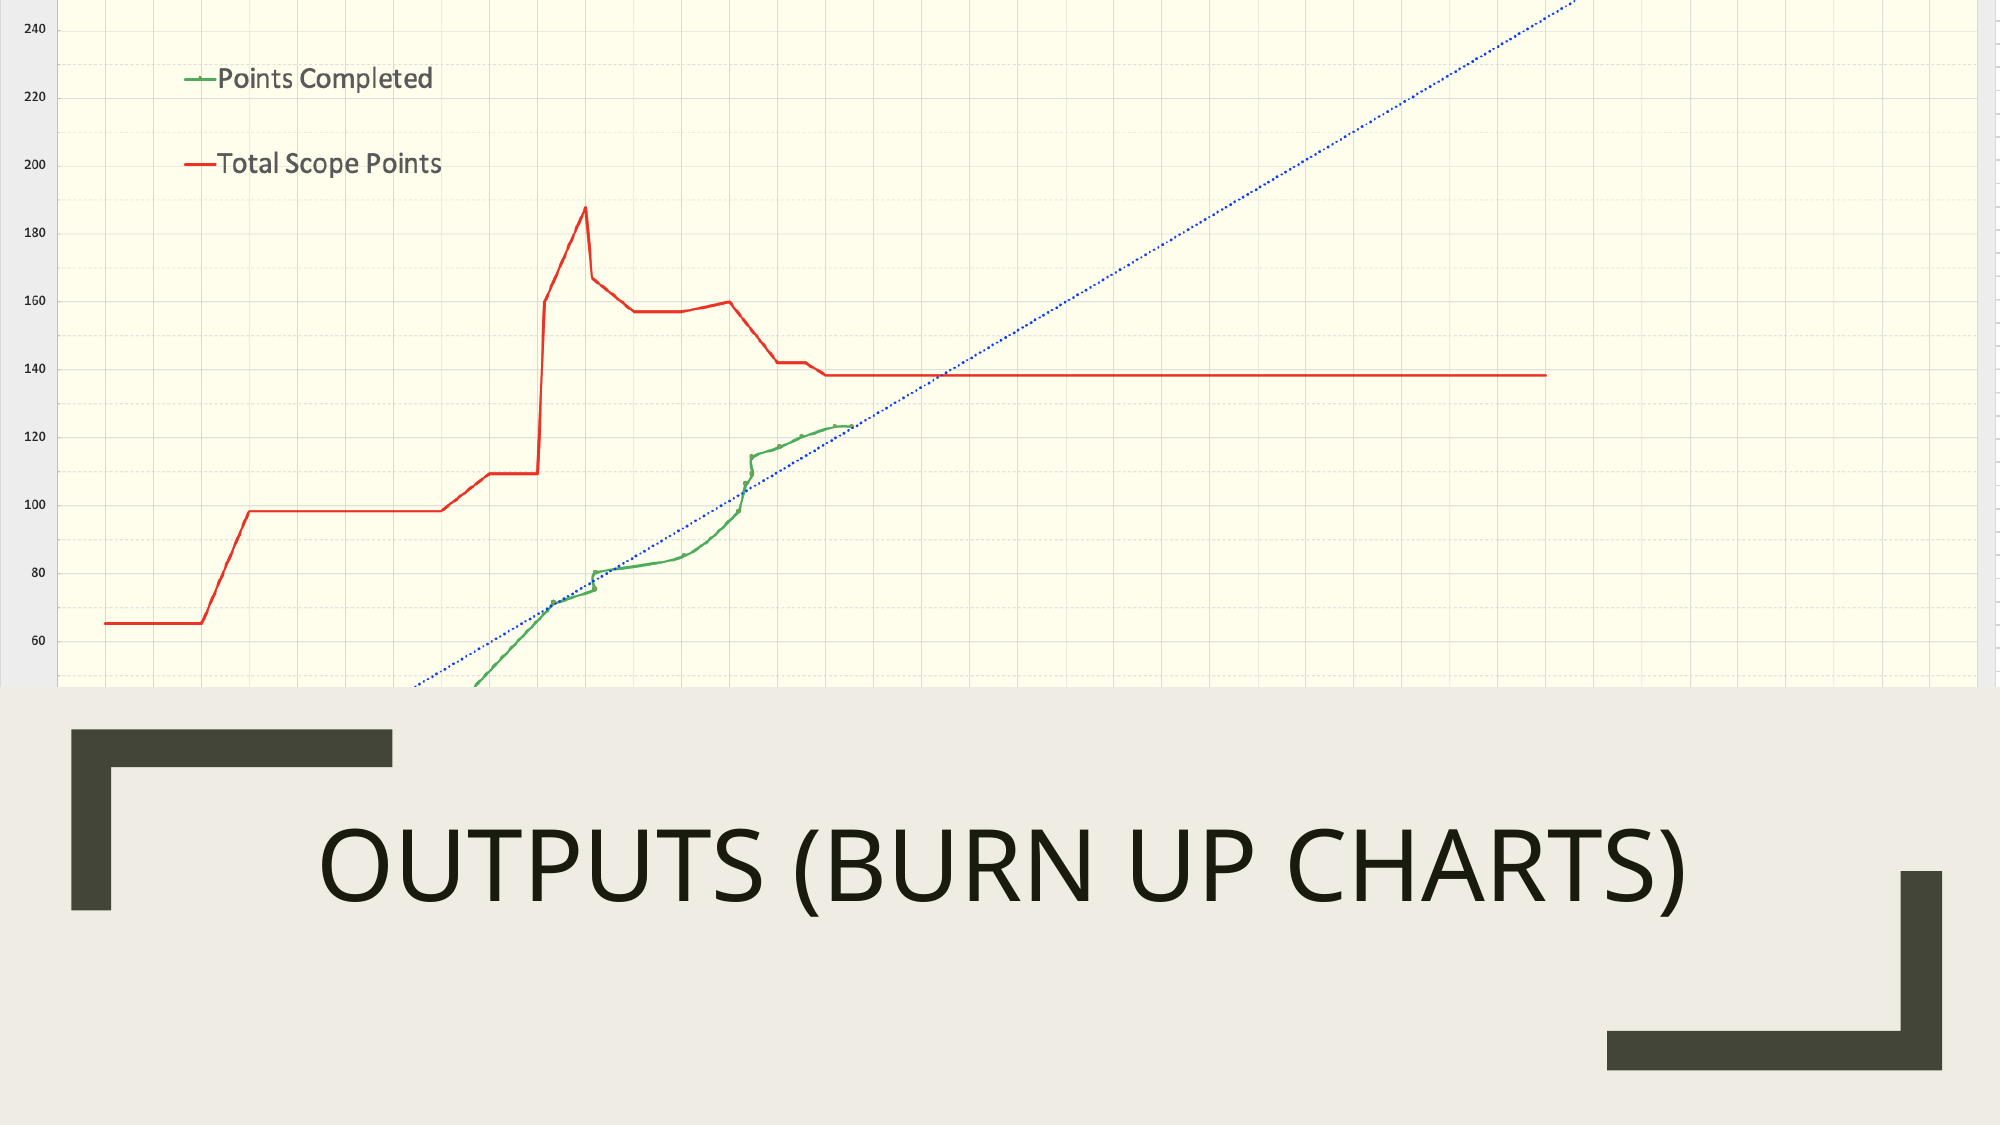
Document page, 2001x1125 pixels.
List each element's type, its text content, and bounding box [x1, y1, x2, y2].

title Outputs (Burn Up Charts) [1875, 777, 1883, 931]
text_box [0, 687, 2000, 1125]
text_box [71, 729, 123, 911]
text_box [1607, 871, 1943, 1071]
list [0, 0, 2000, 687]
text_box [123, 687, 1875, 1000]
